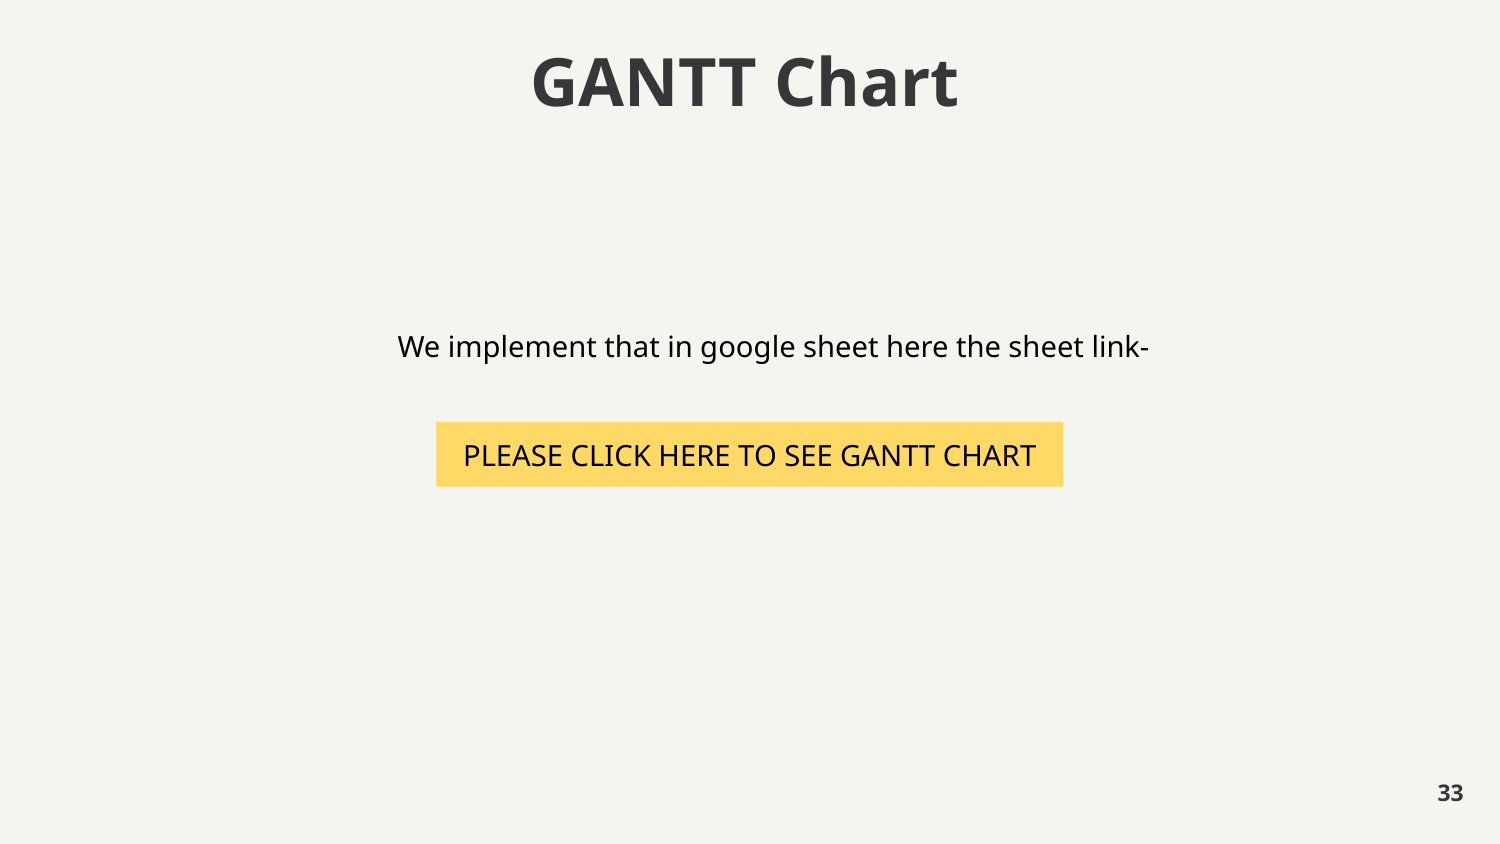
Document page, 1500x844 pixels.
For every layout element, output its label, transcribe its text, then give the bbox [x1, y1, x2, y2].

title GANTT Chart [213, 49, 1277, 133]
slide_number ‹#› [1374, 779, 1464, 809]
text_box PLEASE CLICK HERE TO SEE GANTT CHART [436, 421, 1064, 487]
text_box We implement that in google sheet here the sheet link- [221, 313, 1326, 379]
